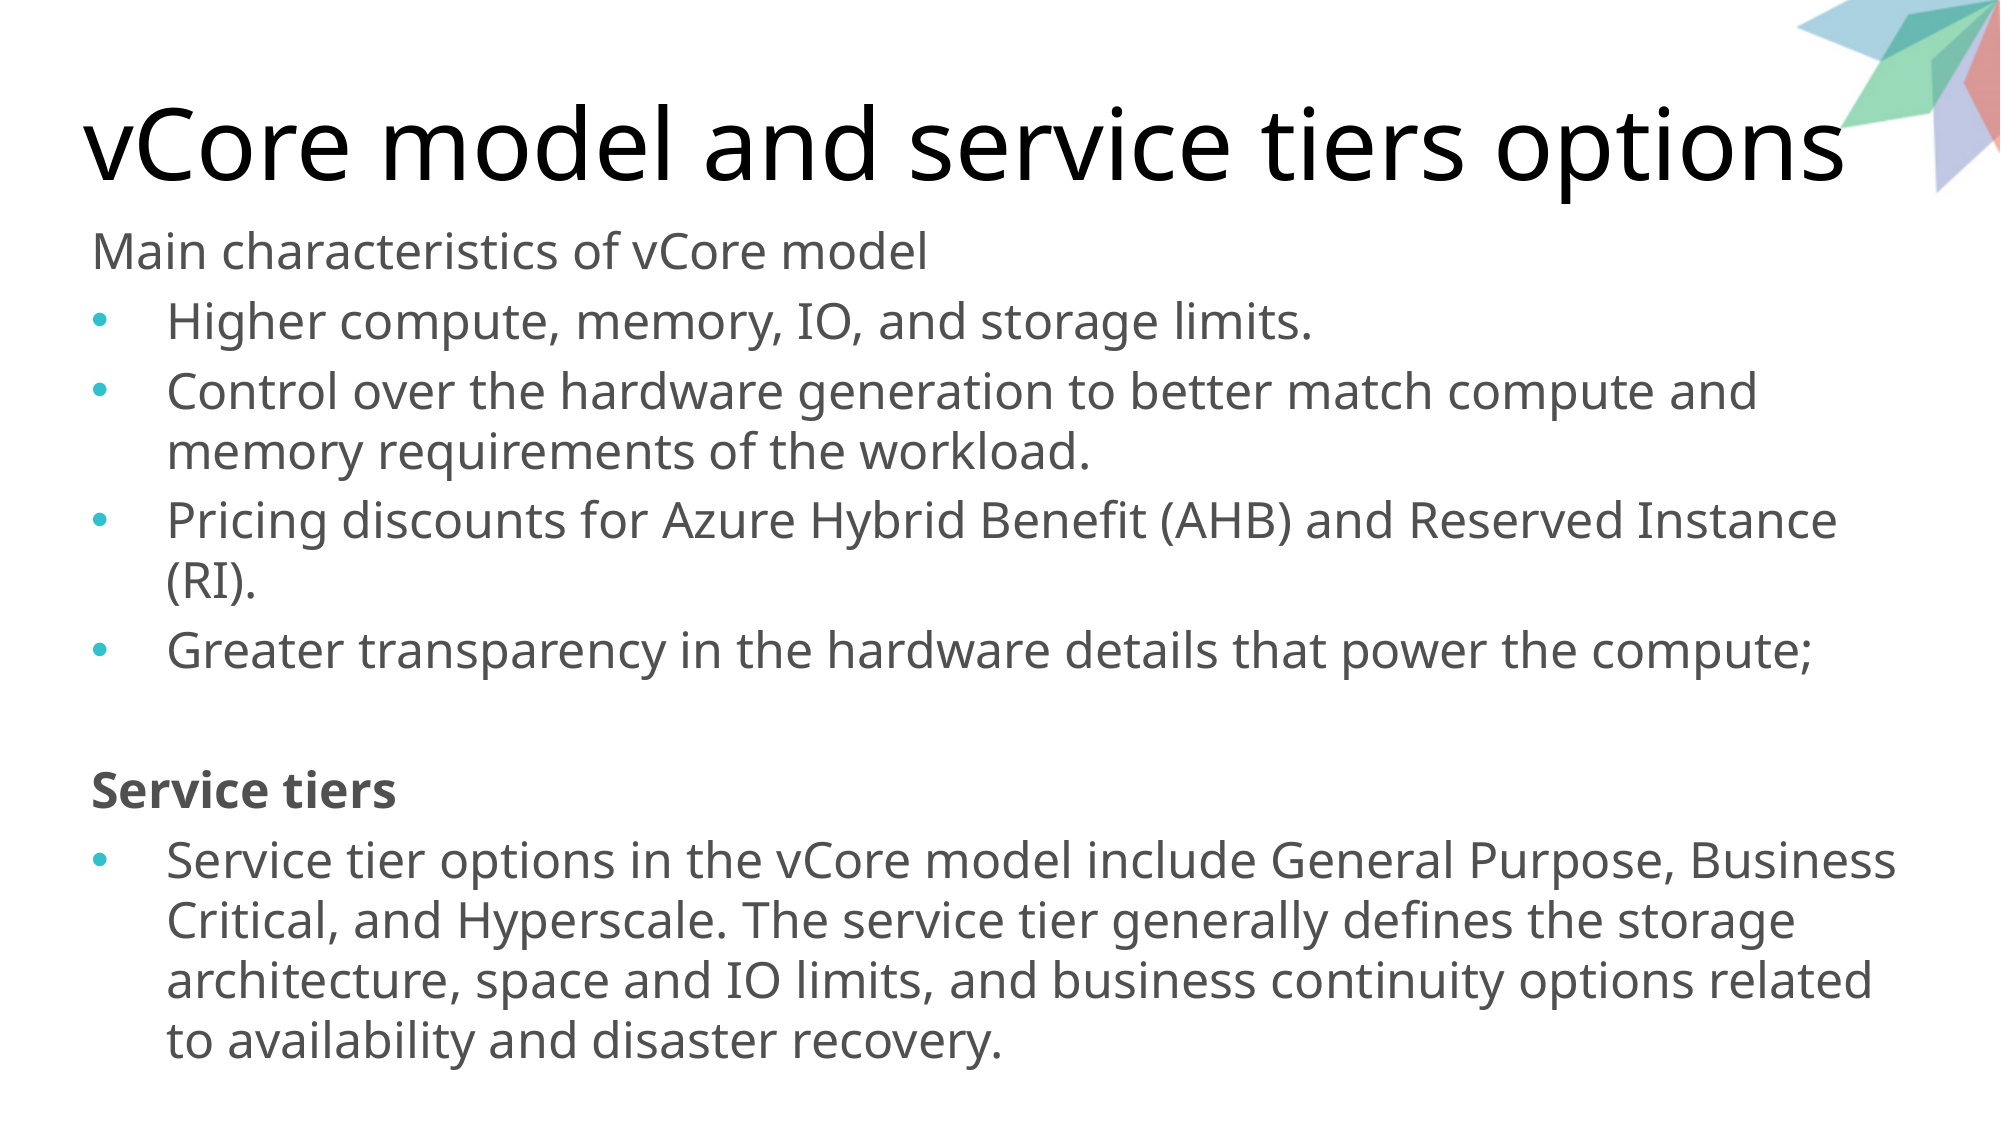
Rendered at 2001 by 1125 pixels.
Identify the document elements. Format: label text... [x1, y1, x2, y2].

title vCore model and service tiers options [68, 95, 1924, 231]
list Main characteristics of vCore model Higher compute, memory, IO, and storage limits. Control over the hardware generation to better match compute and memory requirements of the workload. Pricing discounts for Azure Hybrid Benefit (AHB) and Reserved Instance (RI). Greater transparency in the hardware details that power the compute; Service tiers Service tier options in the vCore model include General Purpose, Business Critical, and Hyperscale. The service tier generally defines the storage architecture, space and IO limits, and business continuity options related to availability and disaster recovery. [76, 211, 1932, 689]
picture [1795, 0, 2000, 197]
